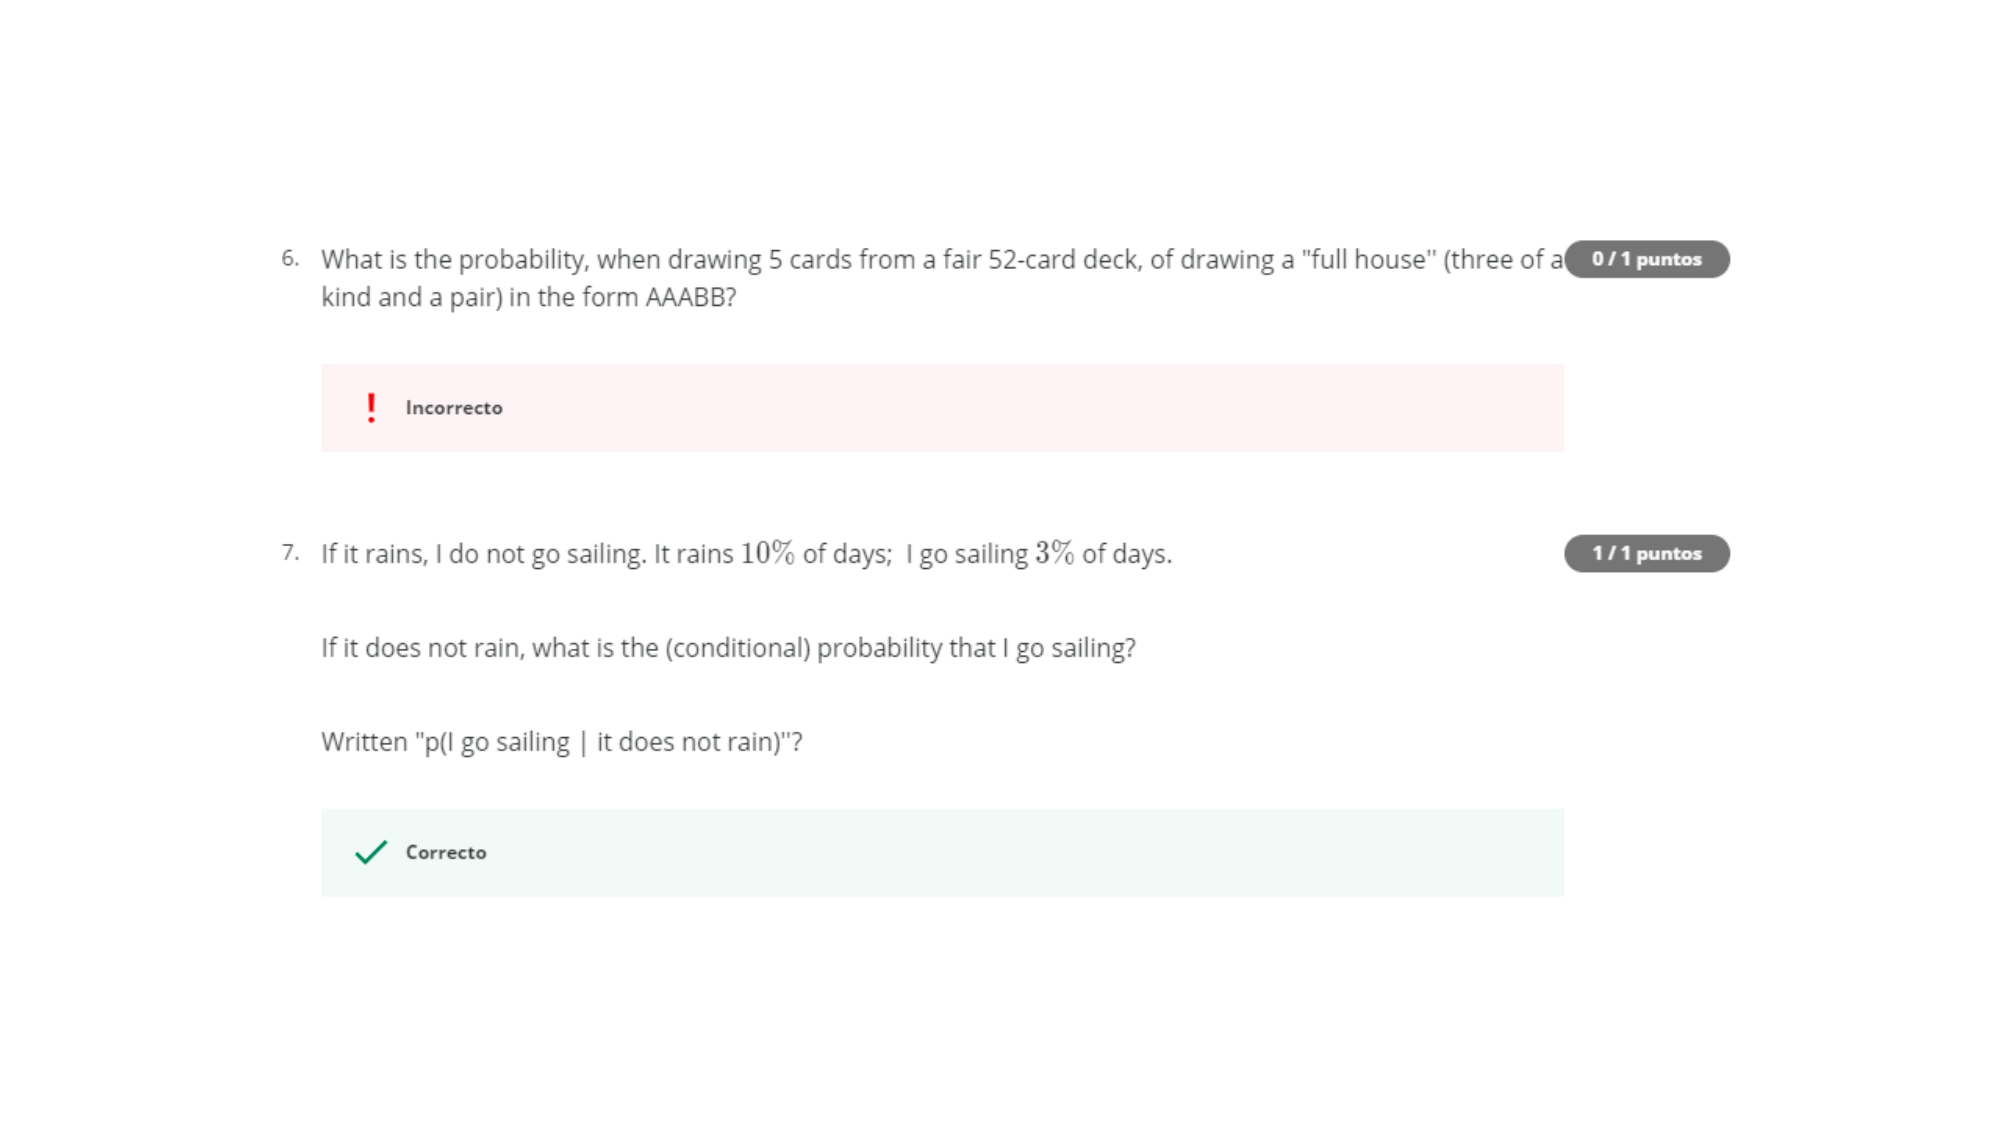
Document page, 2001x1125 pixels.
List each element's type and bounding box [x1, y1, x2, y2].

picture [220, 200, 1780, 925]
